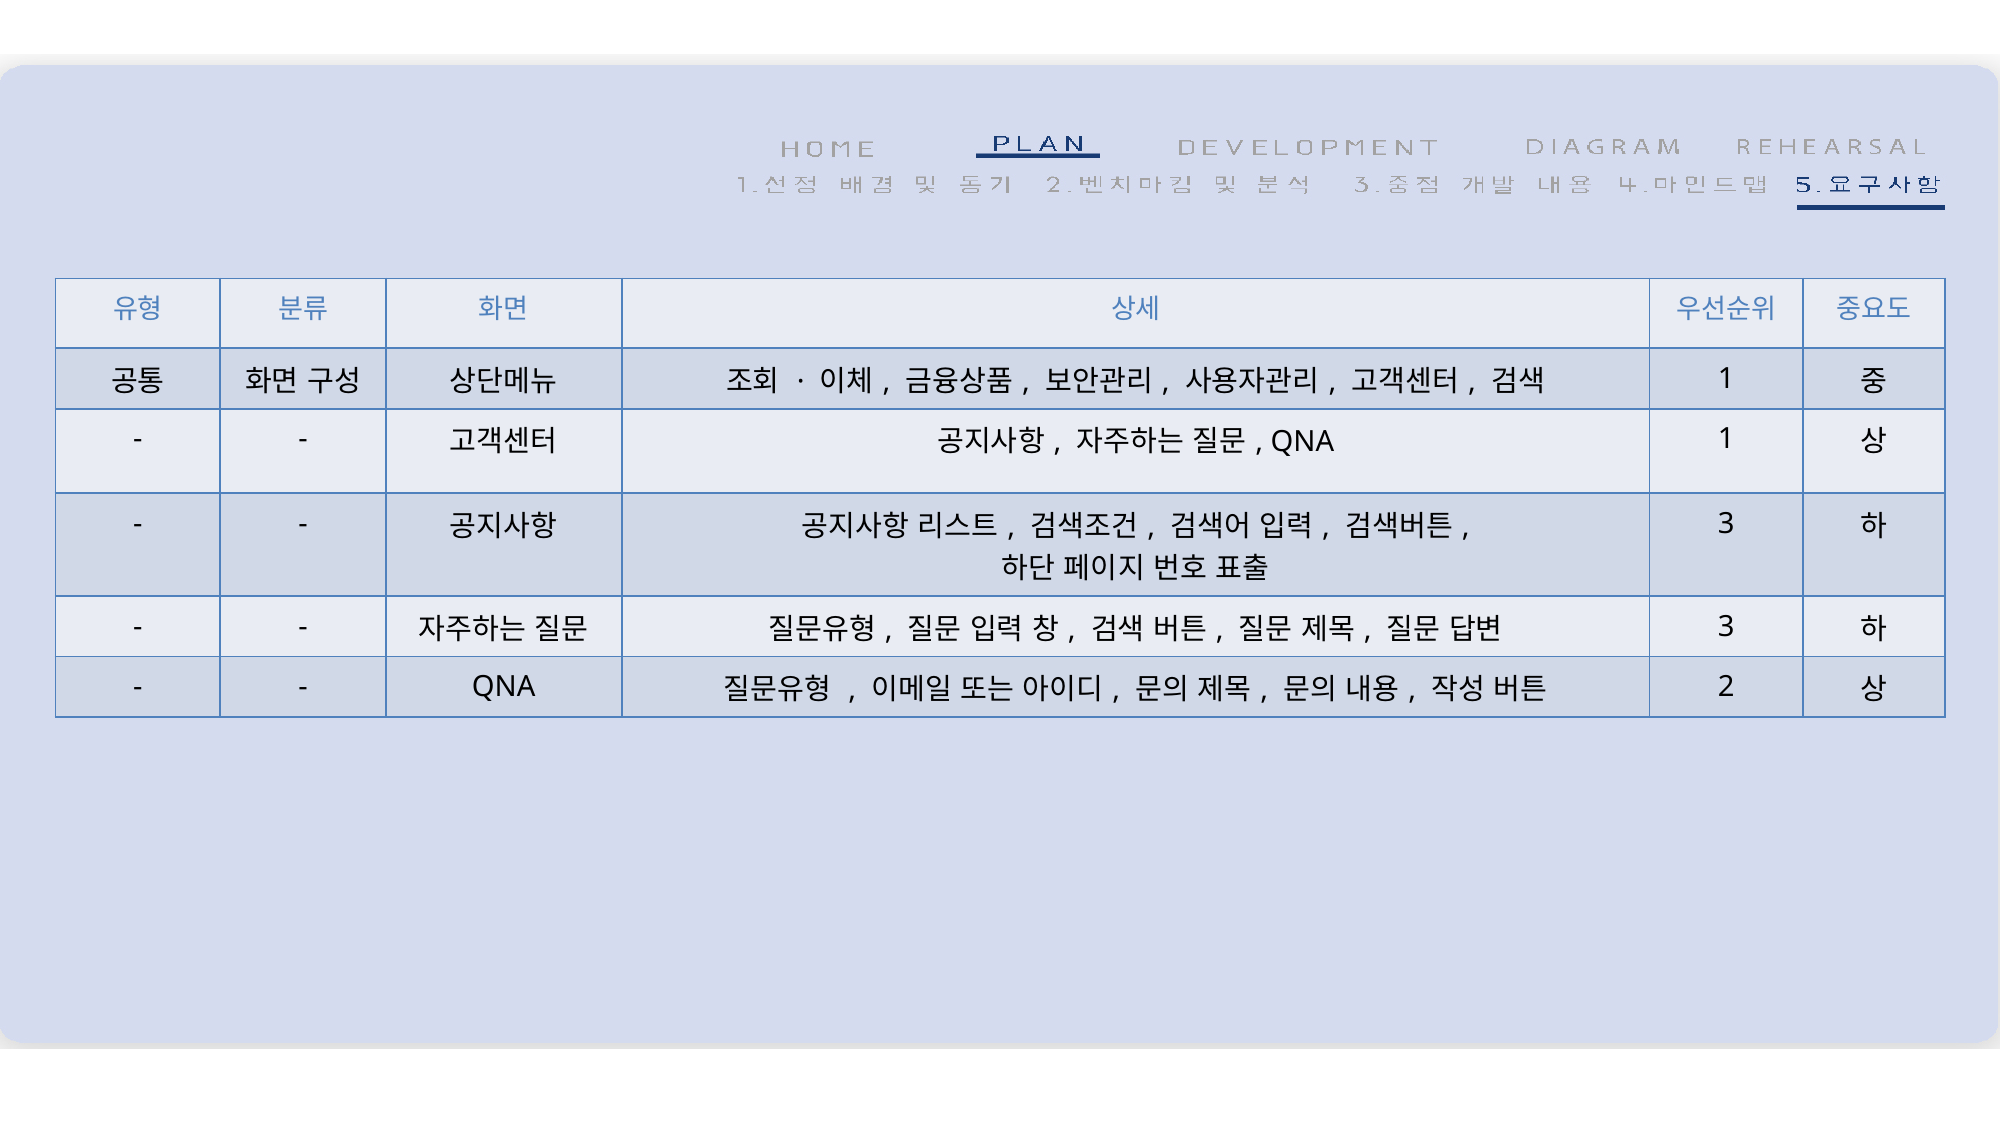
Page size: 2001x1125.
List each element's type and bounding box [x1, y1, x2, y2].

picture [0, 54, 2000, 1049]
